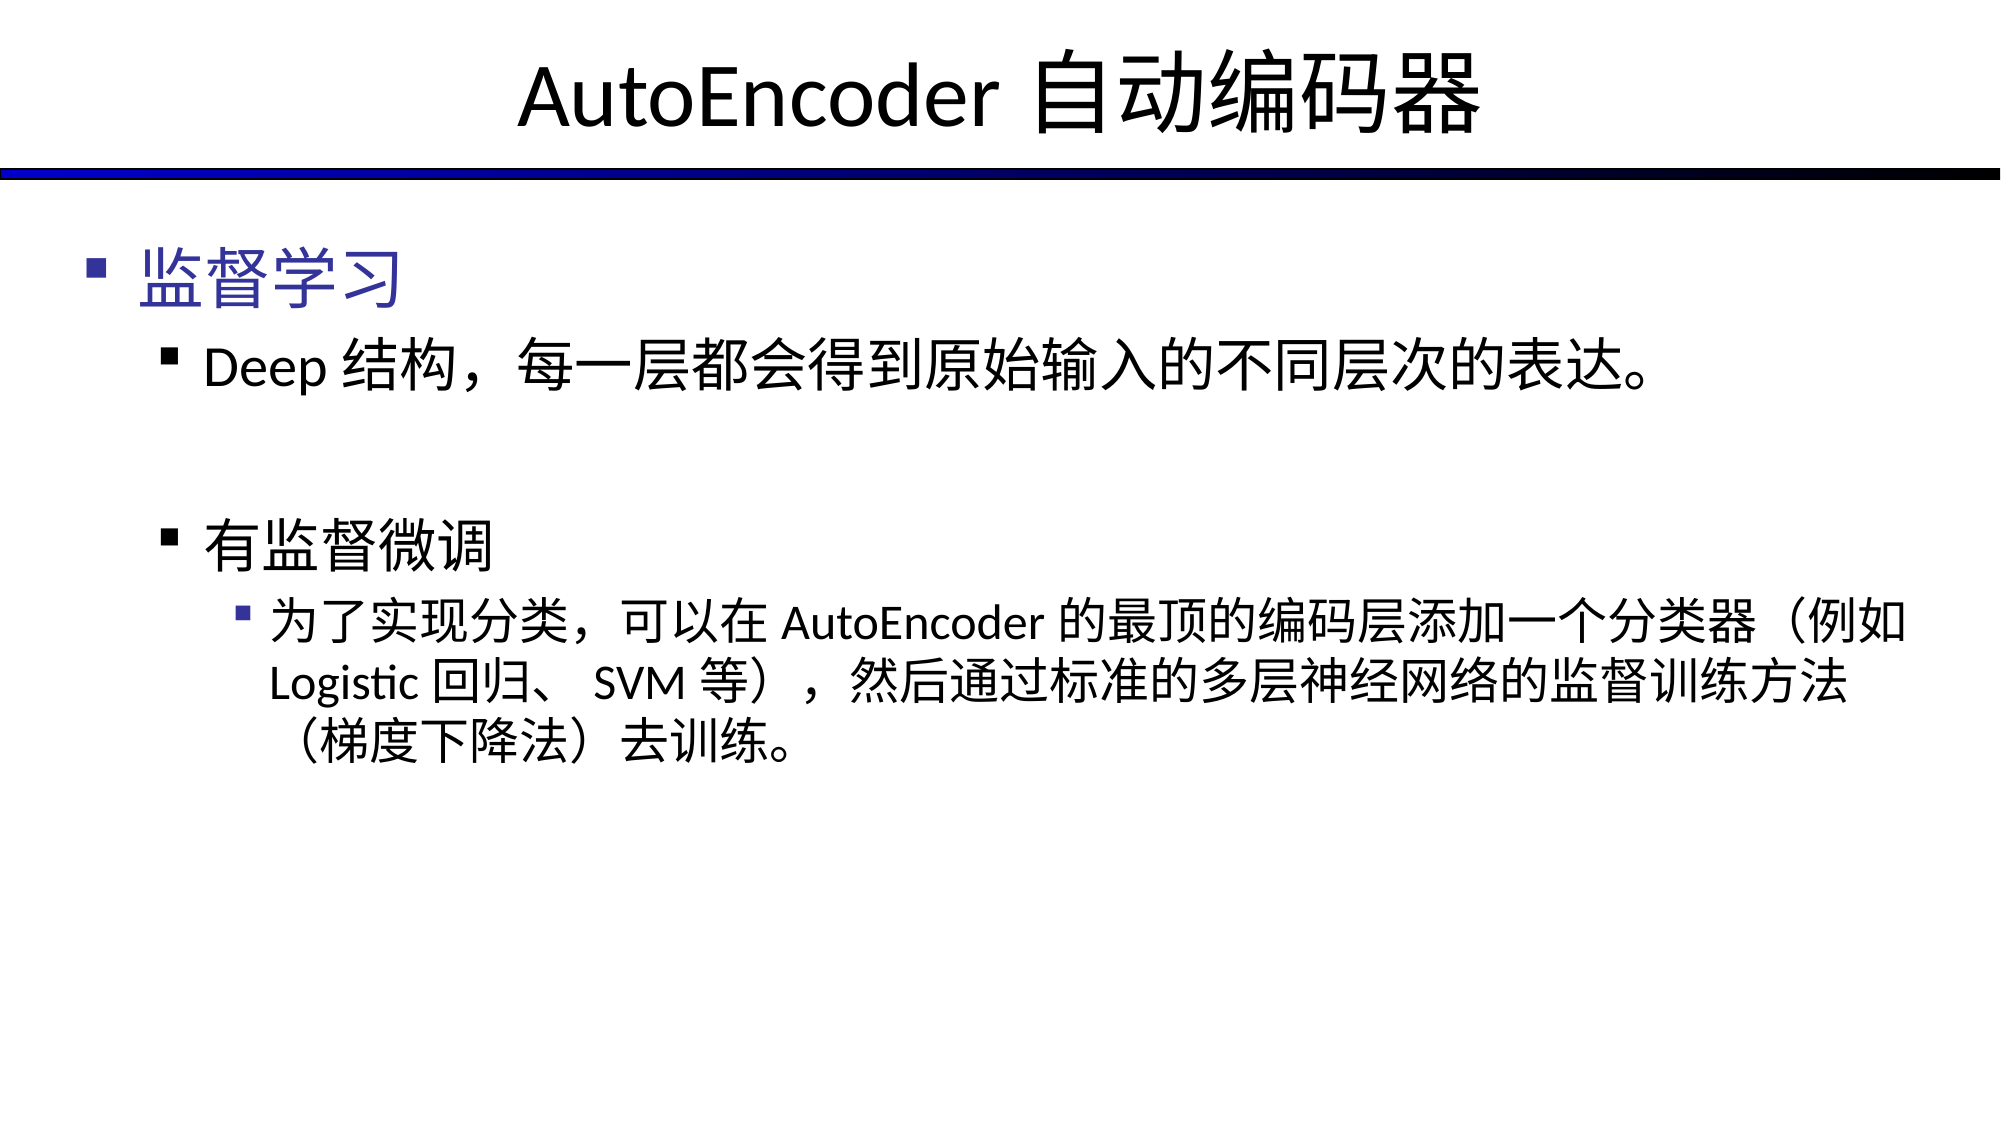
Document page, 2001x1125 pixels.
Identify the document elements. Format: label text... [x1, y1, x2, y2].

title AutoEncoder自动编码器 [0, 0, 2000, 184]
list 监督学习 Deep结构，每一层都会得到原始输入的不同层次的表达。 有监督微调 为了实现分类，可以在AutoEncoder的最顶的编码层添加一个分类器（例如Logistic回归、SVM等），然后通过标准的多层神经网络的监督训练方法（梯度下降法）去训练。 [66, 228, 1934, 1006]
